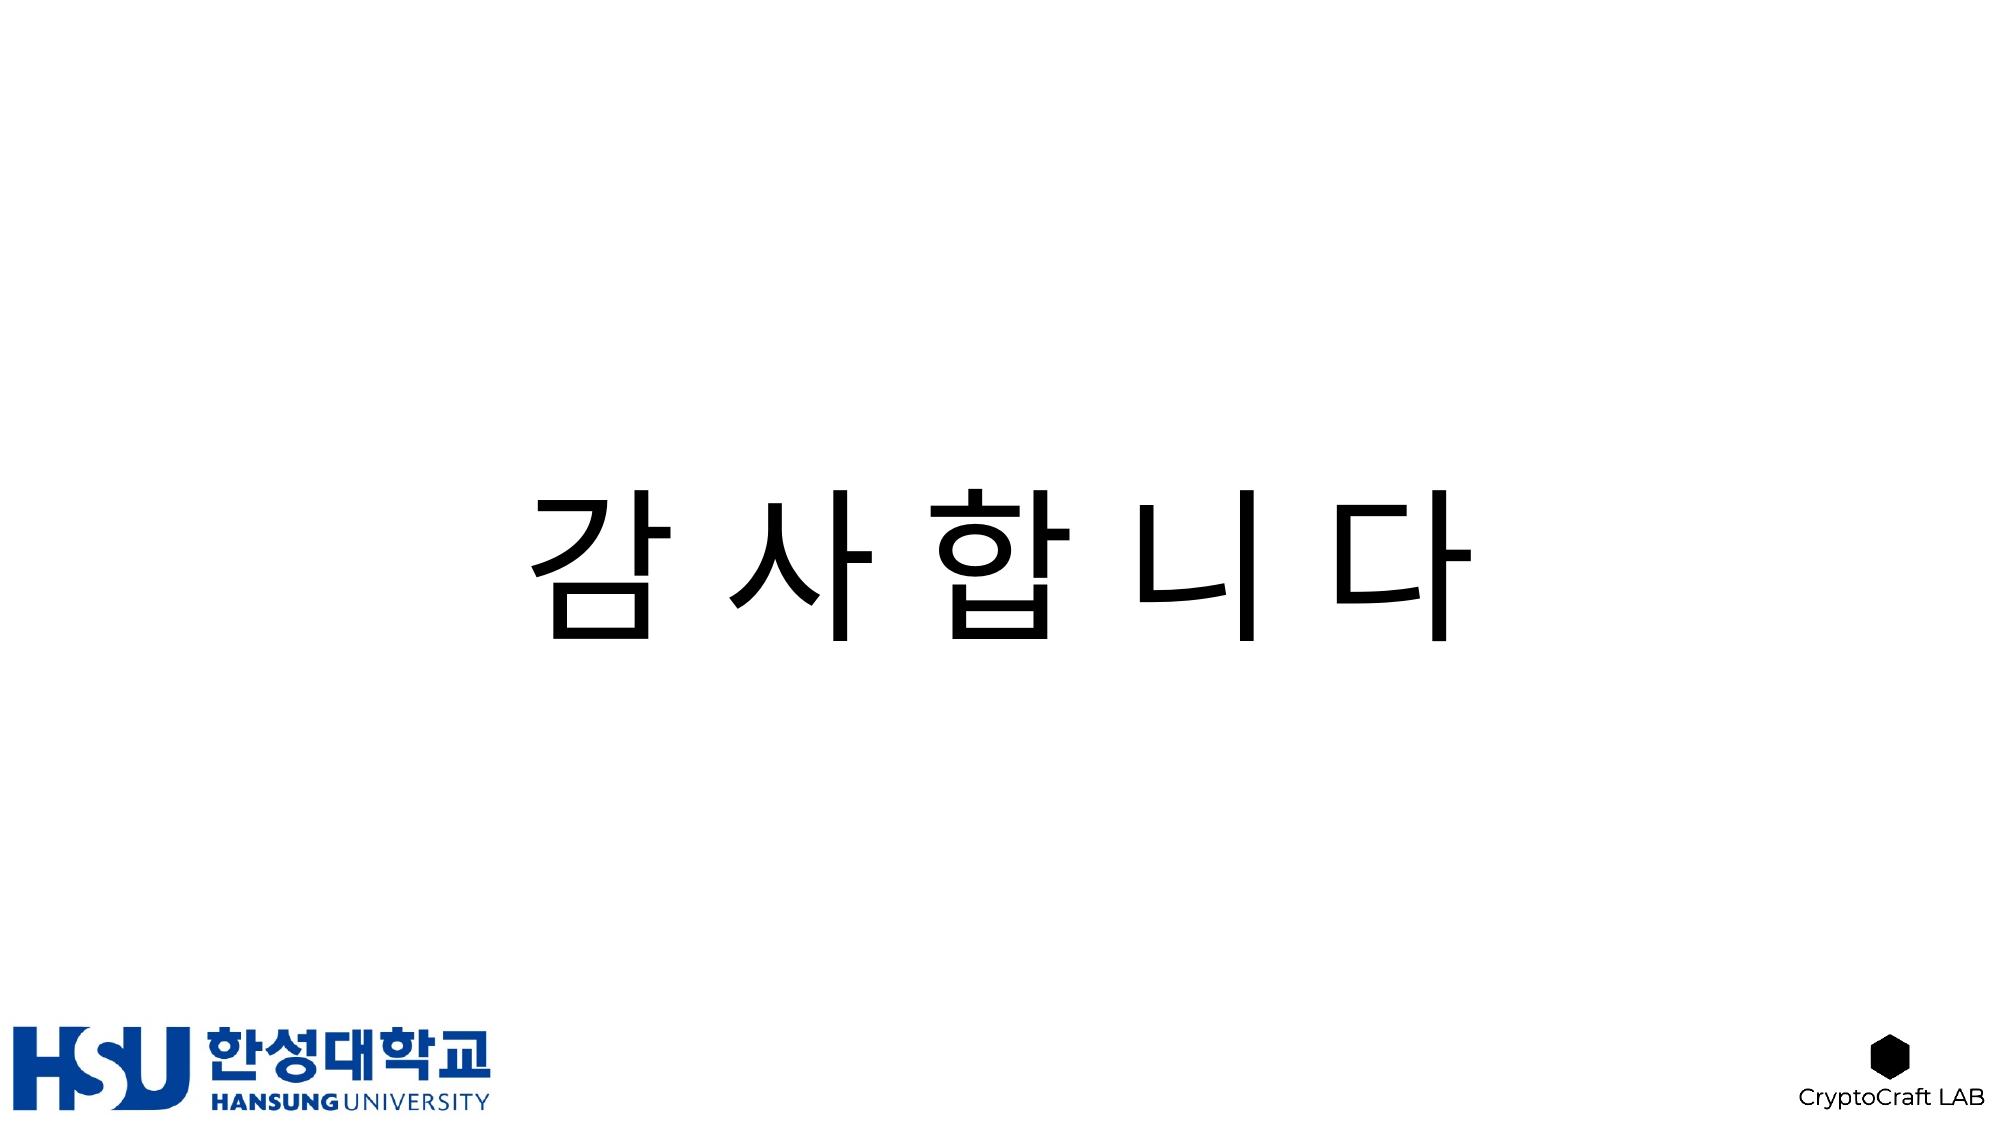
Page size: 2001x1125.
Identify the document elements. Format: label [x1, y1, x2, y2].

picture [4, 1016, 501, 1122]
picture [1784, 1019, 2000, 1125]
